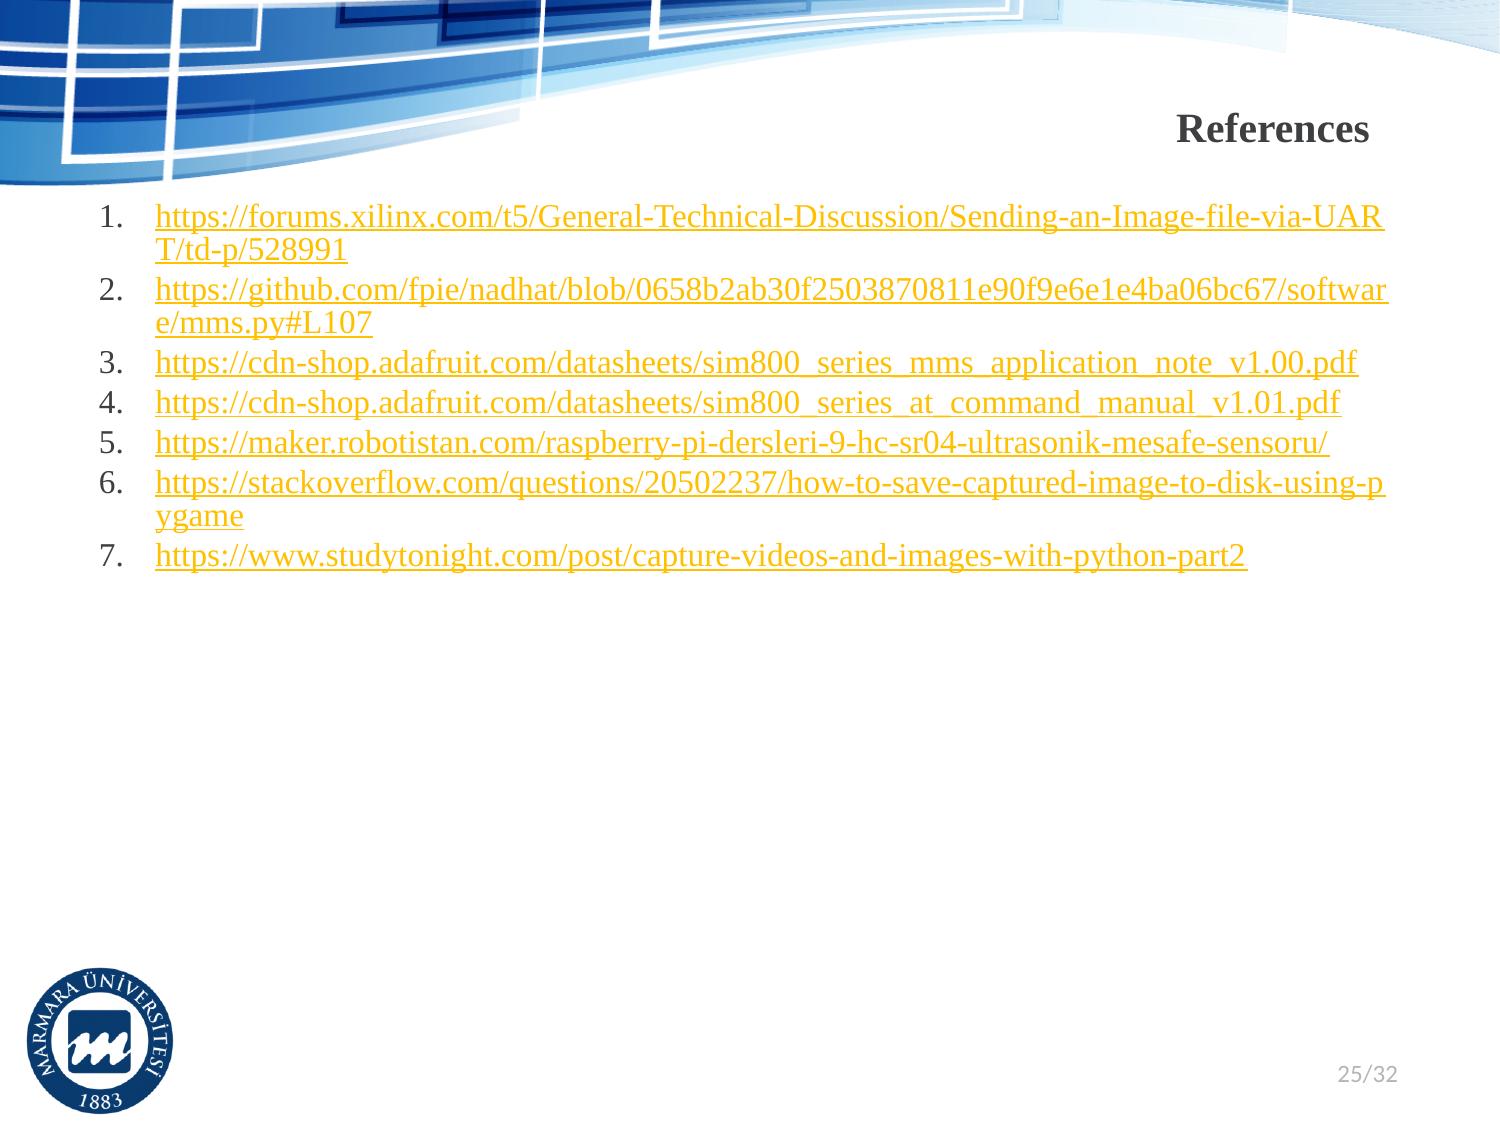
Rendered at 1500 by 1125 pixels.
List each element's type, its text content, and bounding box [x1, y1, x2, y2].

text_box References [1161, 93, 1385, 158]
slide_number 25/32 [1060, 1042, 1399, 1103]
text_box https://forums.xilinx.com/t5/General-Technical-Discussion/Sending-an-Image-file-via-UART/td-p/528991 https://github.com/fpie/nadhat/blob/0658b2ab30f2503870811e90f9e6e1e4ba06bc67/software/mms.py#L107 https://cdn-shop.adafruit.com/datasheets/sim800_series_mms_application_note_v1.00.pdf https://cdn-shop.adafruit.com/datasheets/sim800_series_at_command_manual_v1.01.pdf https://maker.robotistan.com/raspberry-pi-dersleri-9-hc-sr04-ultrasonik-mesafe-sensoru/ https://stackoverflow.com/questions/20502237/how-to-save-captured-image-to-disk-using-pygame https://www.studytonight.com/post/capture-videos-and-images-with-python-part2 [99, 191, 1401, 554]
picture [0, 0, 1500, 1115]
